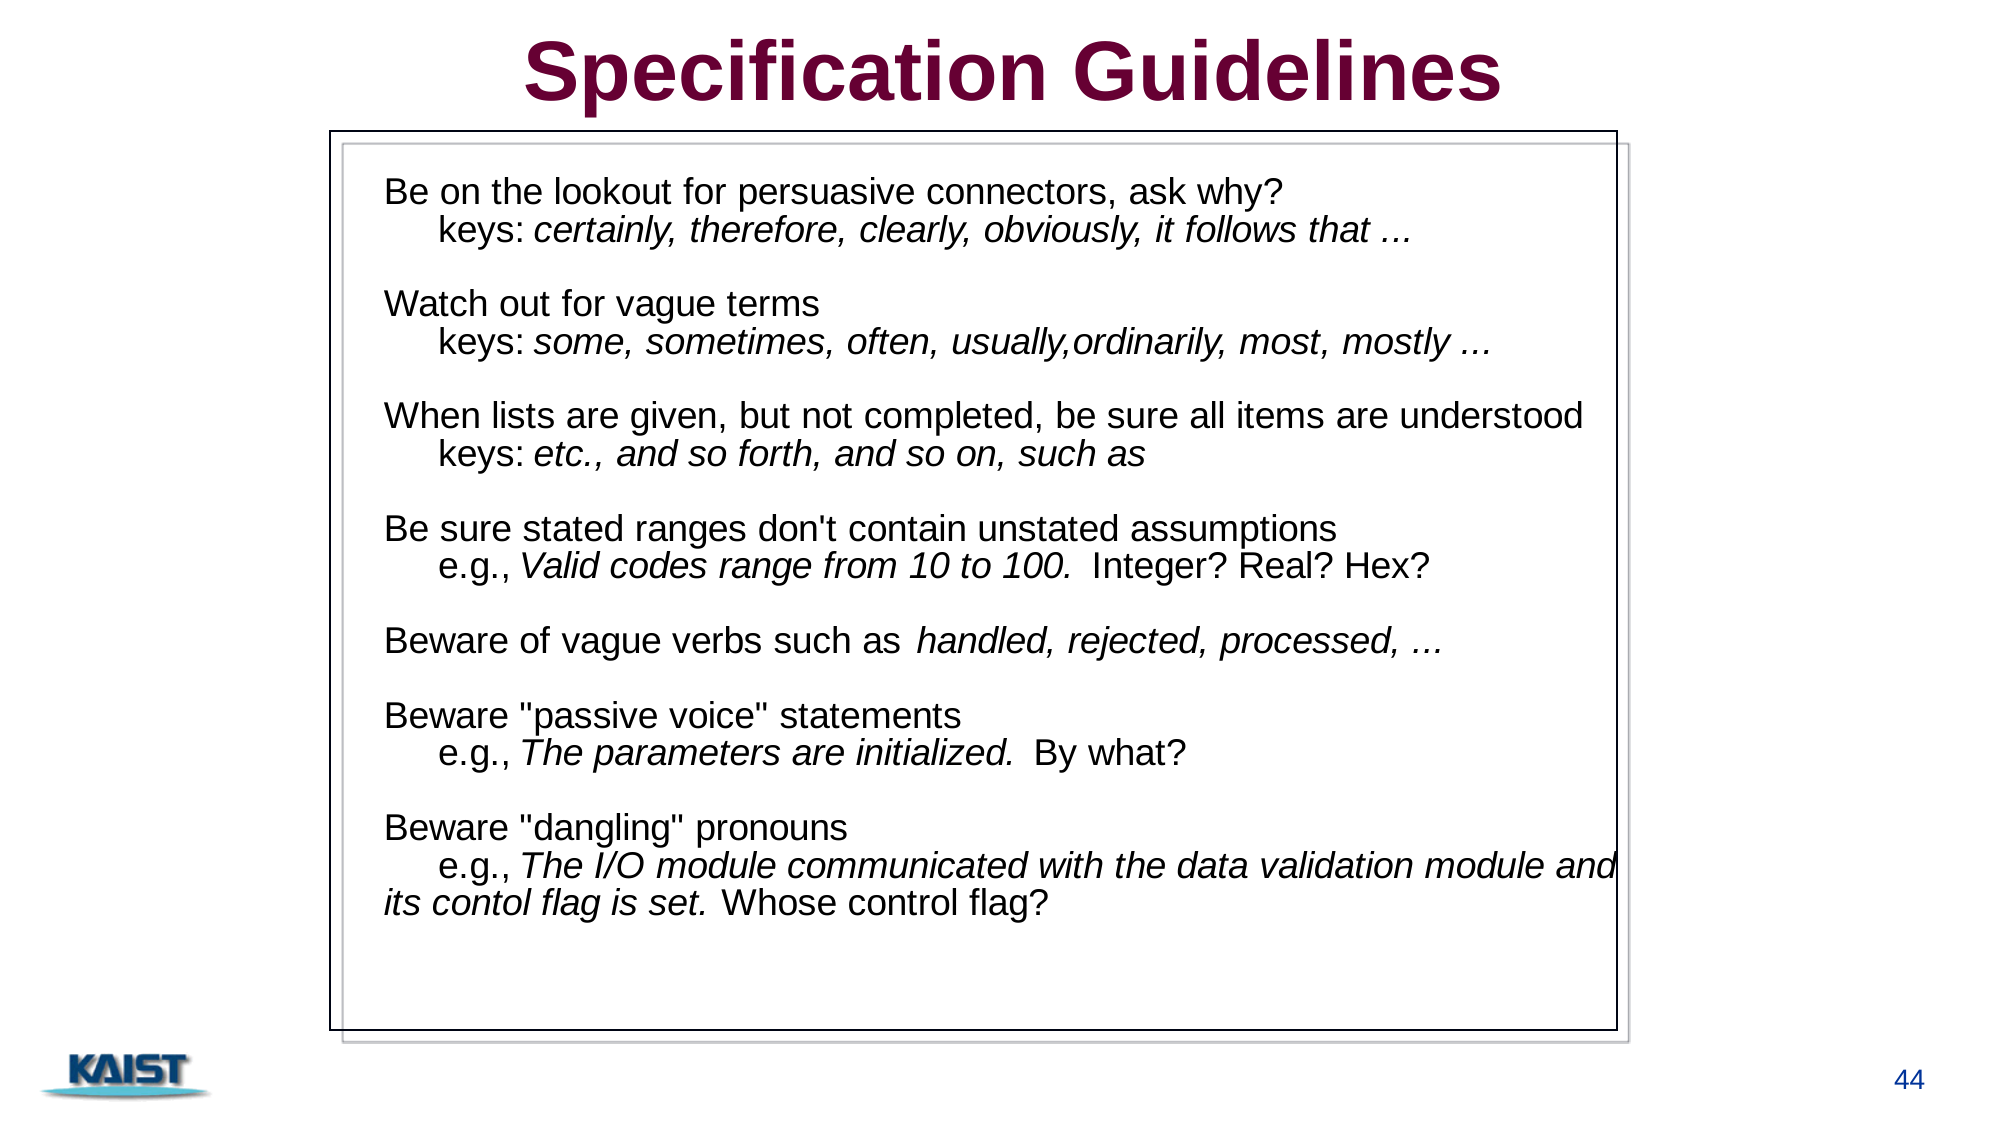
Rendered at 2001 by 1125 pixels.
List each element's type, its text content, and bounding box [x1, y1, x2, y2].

slide_number 44 [1801, 1024, 1941, 1104]
picture [379, 173, 1662, 926]
text_box [329, 130, 1617, 1031]
title Specification Guidelines [507, 11, 1521, 130]
picture [38, 1052, 215, 1102]
